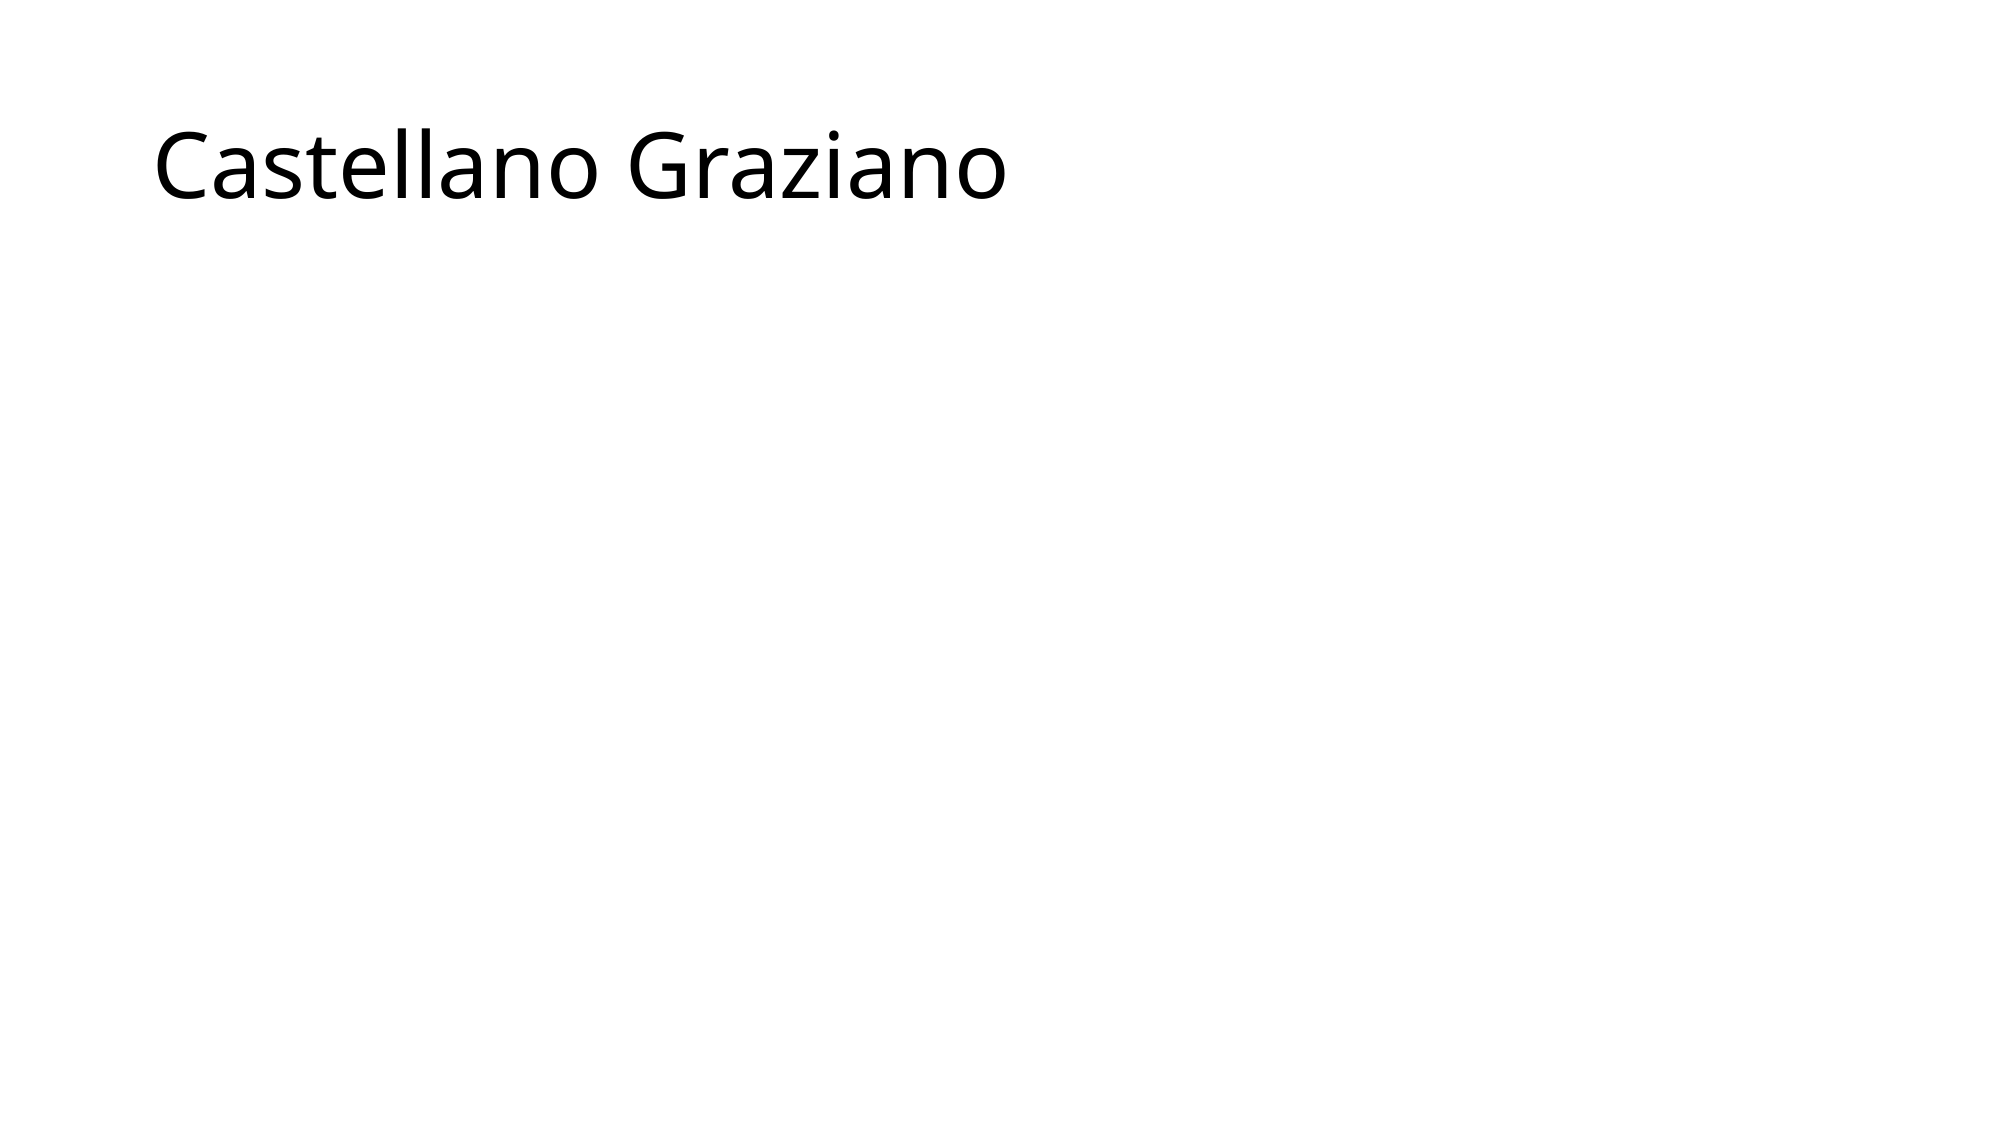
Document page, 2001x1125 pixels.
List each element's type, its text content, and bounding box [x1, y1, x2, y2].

title Castellano Graziano [137, 59, 1863, 278]
